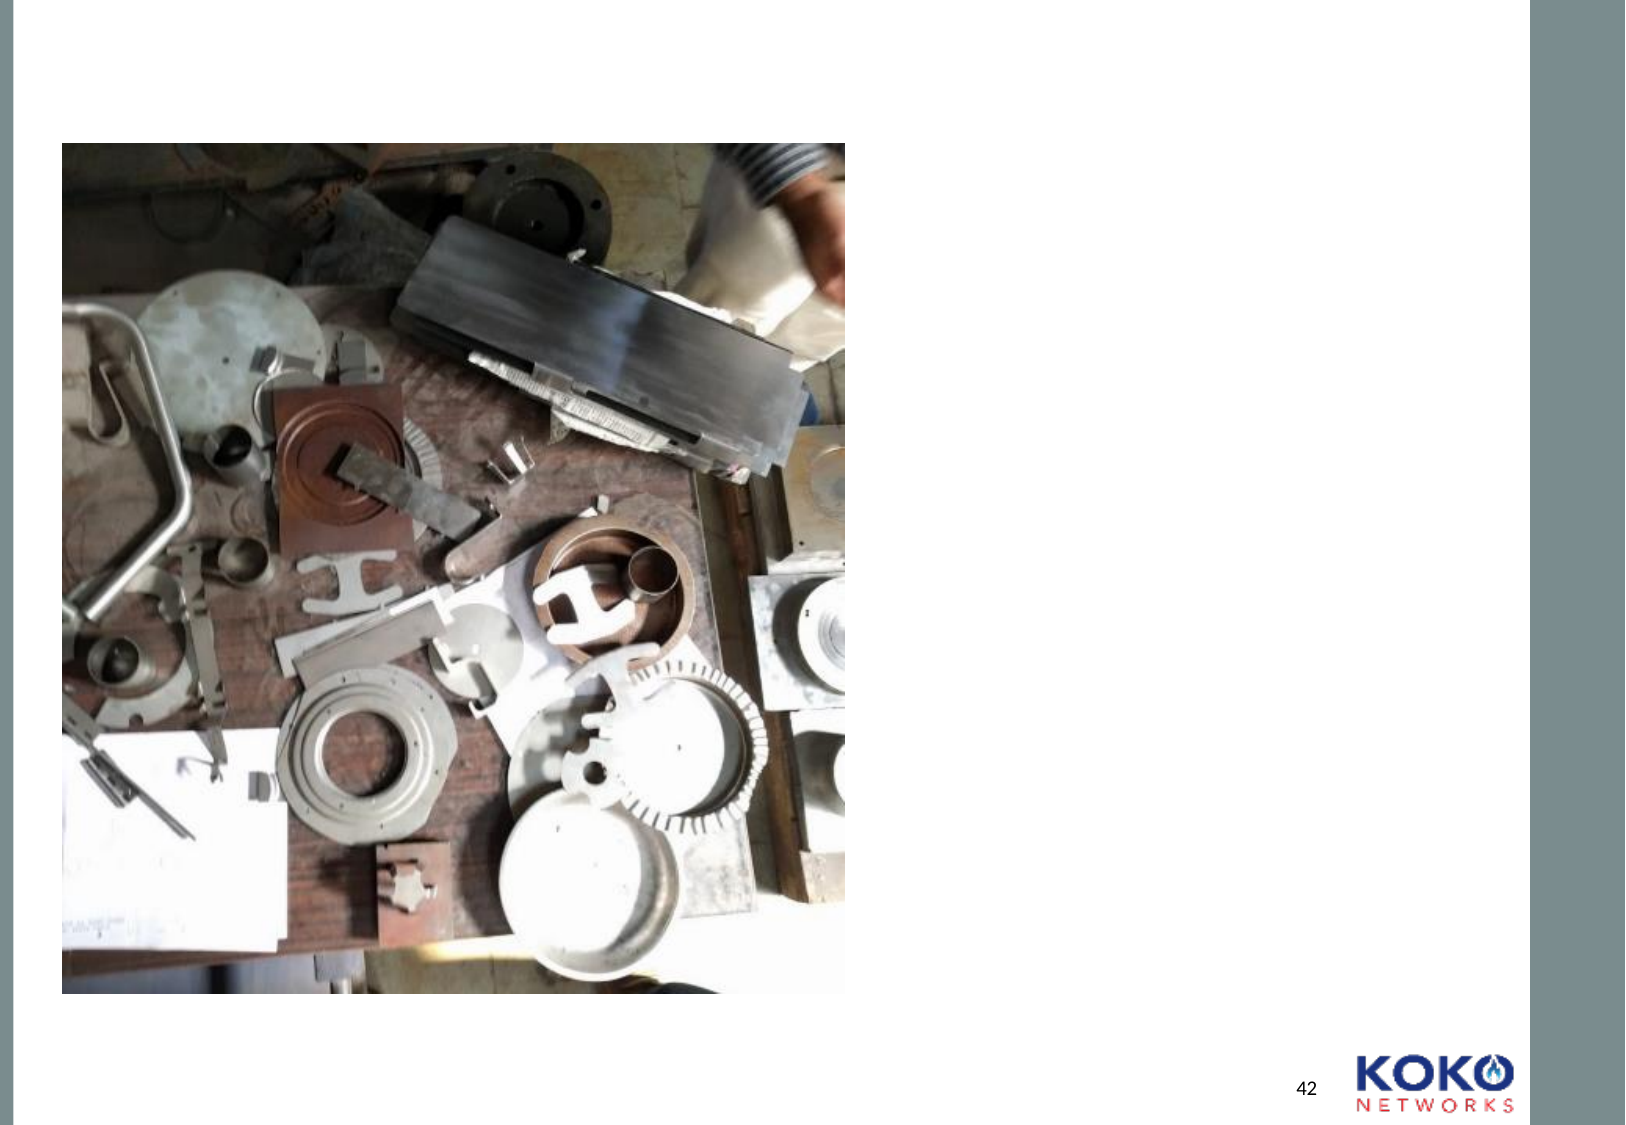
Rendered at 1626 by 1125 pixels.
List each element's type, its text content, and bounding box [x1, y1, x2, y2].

picture [61, 143, 845, 994]
slide_number 42 [1155, 1061, 1332, 1112]
picture [1327, 1017, 1541, 1125]
